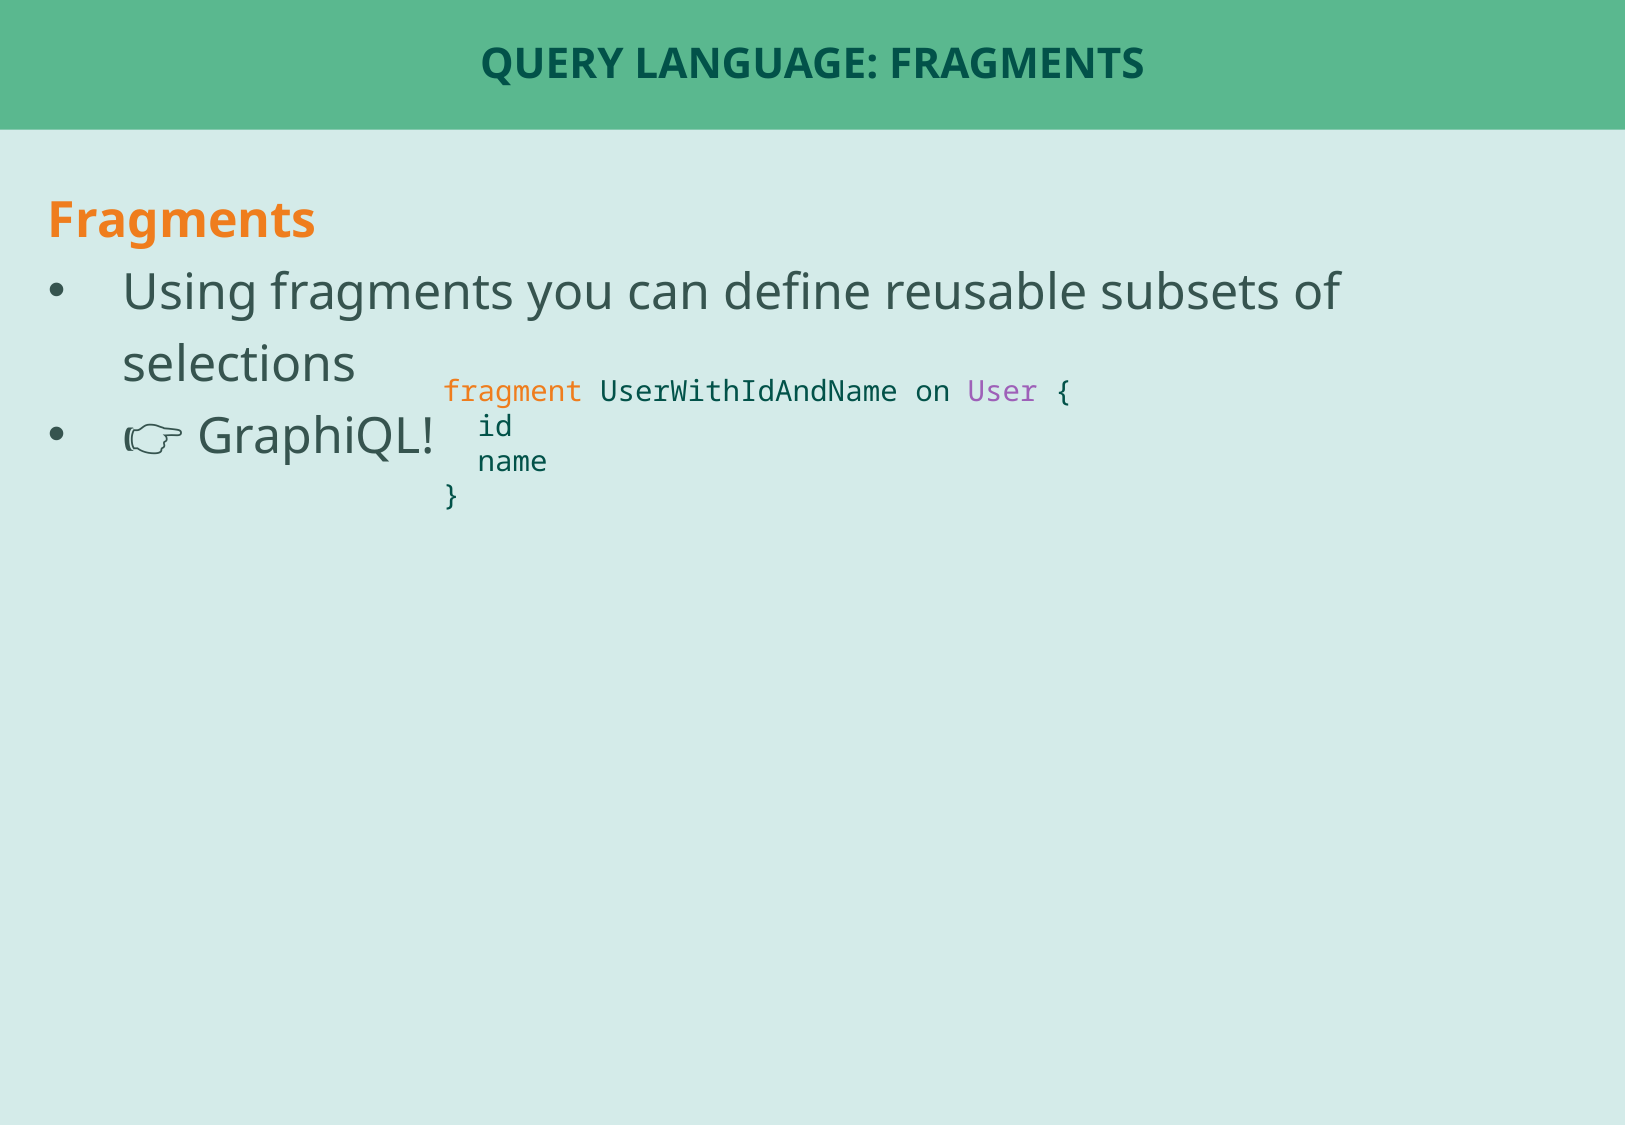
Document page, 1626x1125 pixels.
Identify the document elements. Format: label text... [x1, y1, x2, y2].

title query Language: Fragments [0, 0, 1625, 130]
text_box fragment UserWithIdAndName on User { id name } [427, 364, 1241, 589]
text_box Fragments Using fragments you can define reusable subsets of selections 👉 GraphiQL! [33, 168, 1592, 543]
